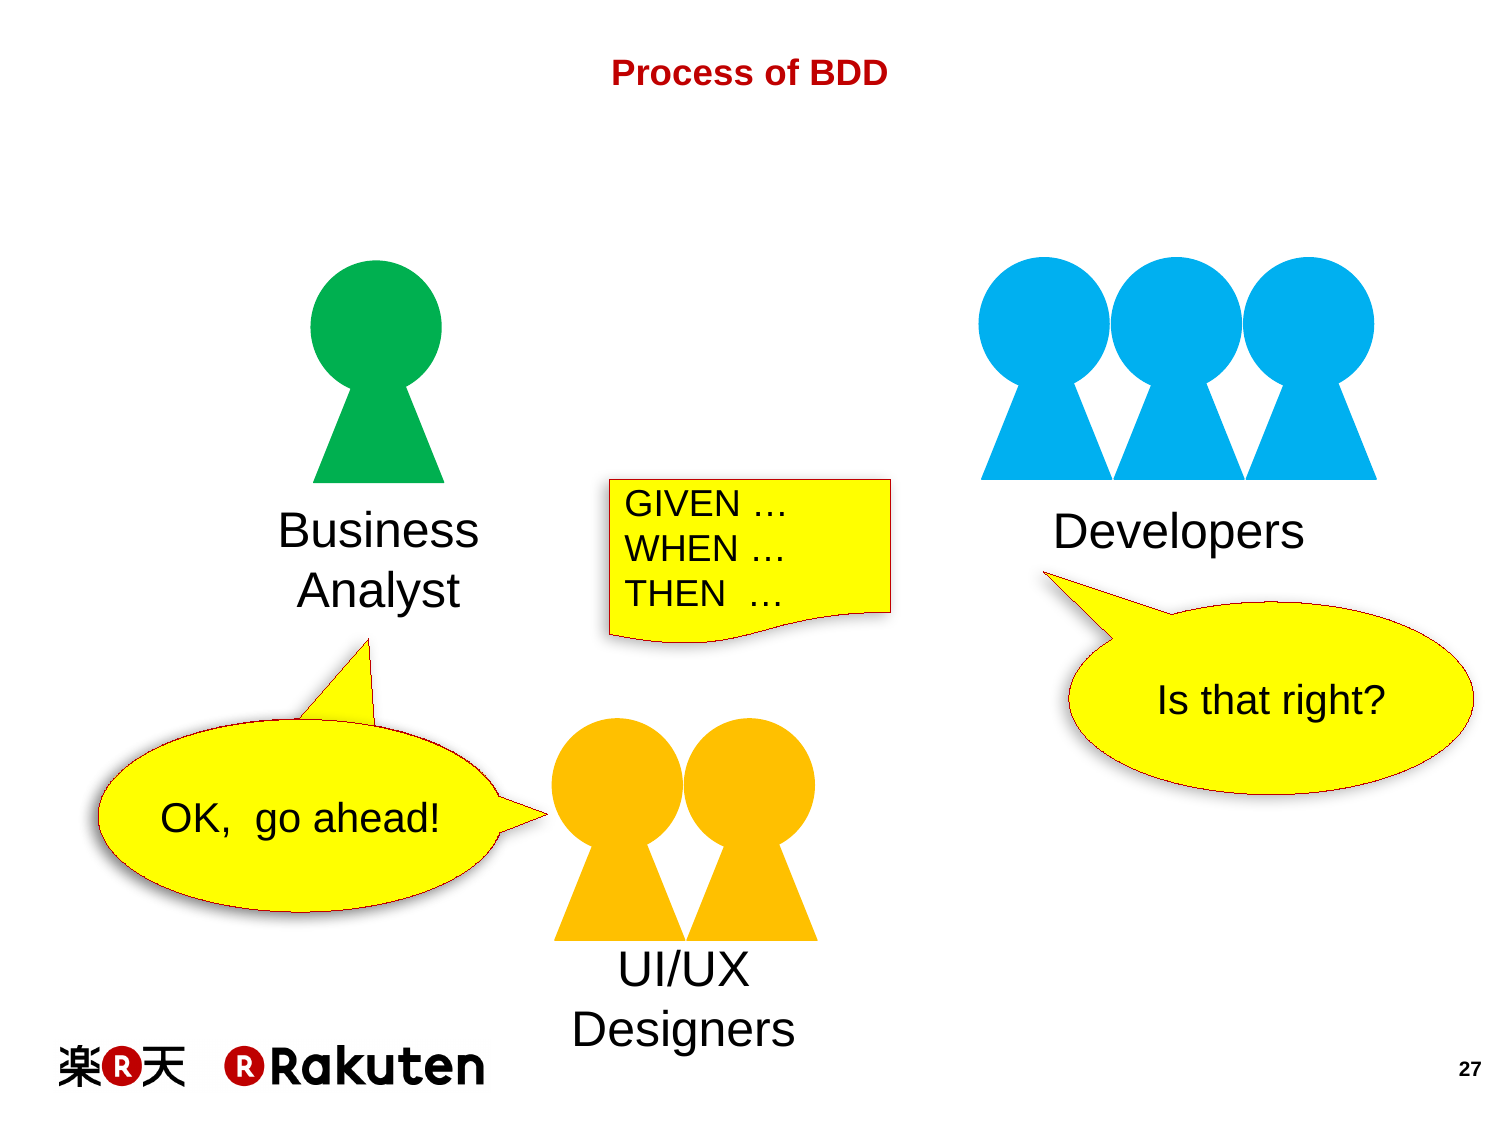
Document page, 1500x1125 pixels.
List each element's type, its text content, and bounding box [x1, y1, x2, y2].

text_box MORE! MORE! MORE! [302, 638, 375, 721]
text_box GIVEN … WHEN … THEN … [609, 479, 891, 643]
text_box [978, 257, 1377, 580]
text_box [525, 718, 842, 1048]
picture [53, 1039, 491, 1093]
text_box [253, 260, 504, 608]
text_box OK, go ahead! [98, 719, 520, 913]
text_box Is that right? [1060, 588, 1474, 795]
title Process of BDD [59, 41, 1441, 101]
